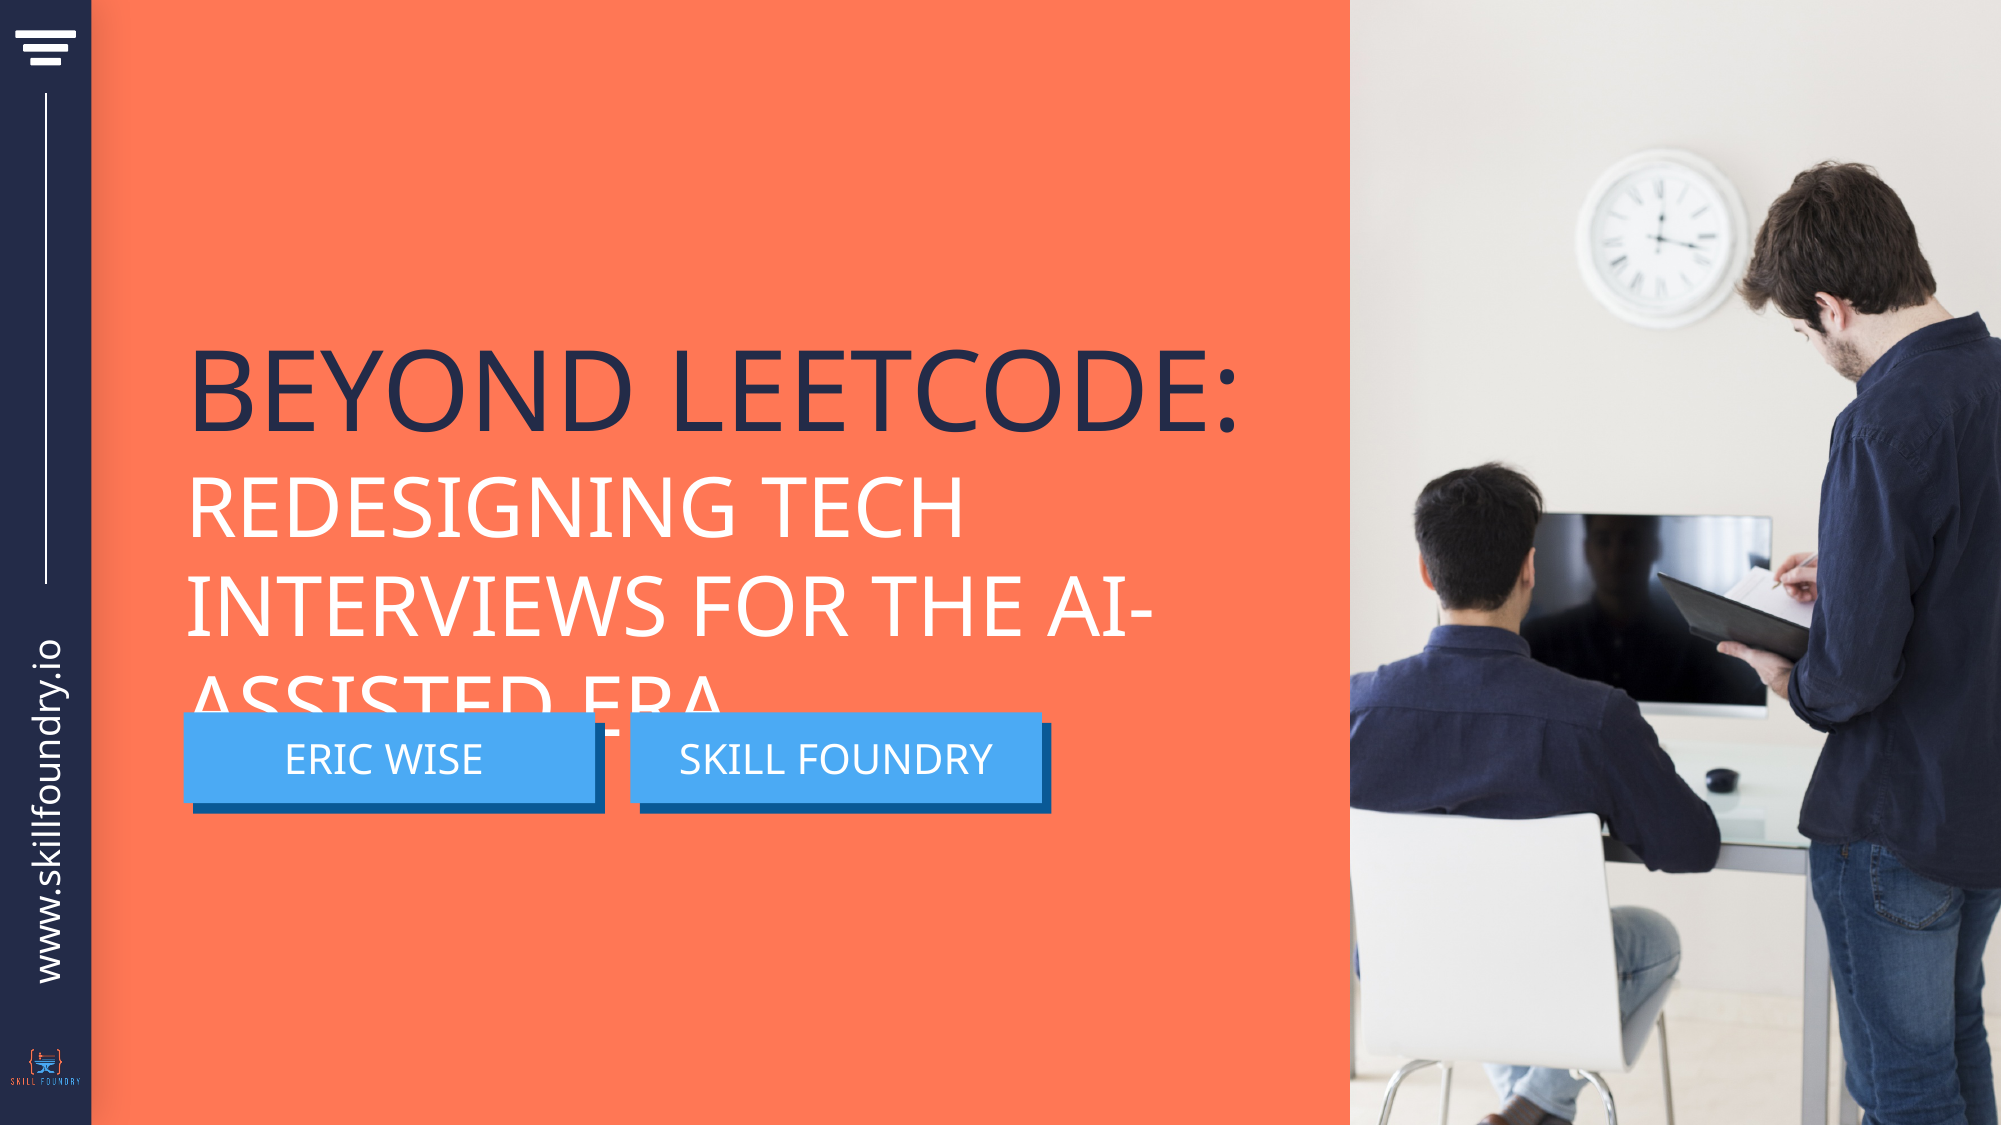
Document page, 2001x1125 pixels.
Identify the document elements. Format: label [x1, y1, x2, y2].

text_box [170, 311, 1290, 814]
picture [1349, 0, 2001, 1125]
picture [11, 1049, 80, 1085]
